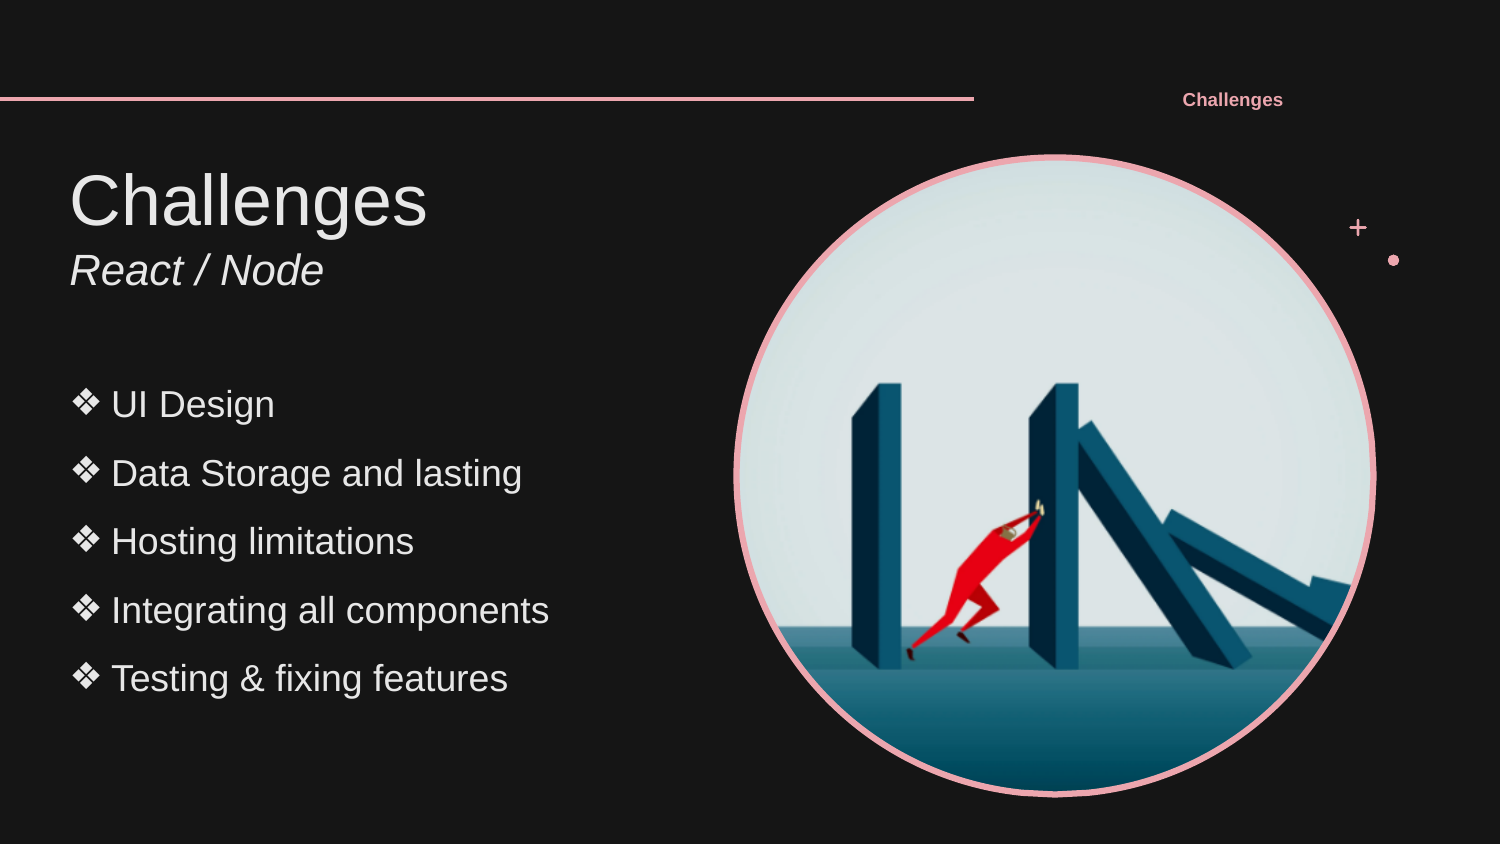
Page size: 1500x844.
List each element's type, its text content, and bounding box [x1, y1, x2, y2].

footer Challenges [979, 76, 1487, 122]
title Challenges [58, 157, 734, 226]
text_box React / Node [58, 226, 731, 316]
picture [736, 157, 1374, 795]
list UI Design Data Storage and lasting Hosting limitations Integrating all components Testing & fixing features [58, 324, 695, 753]
